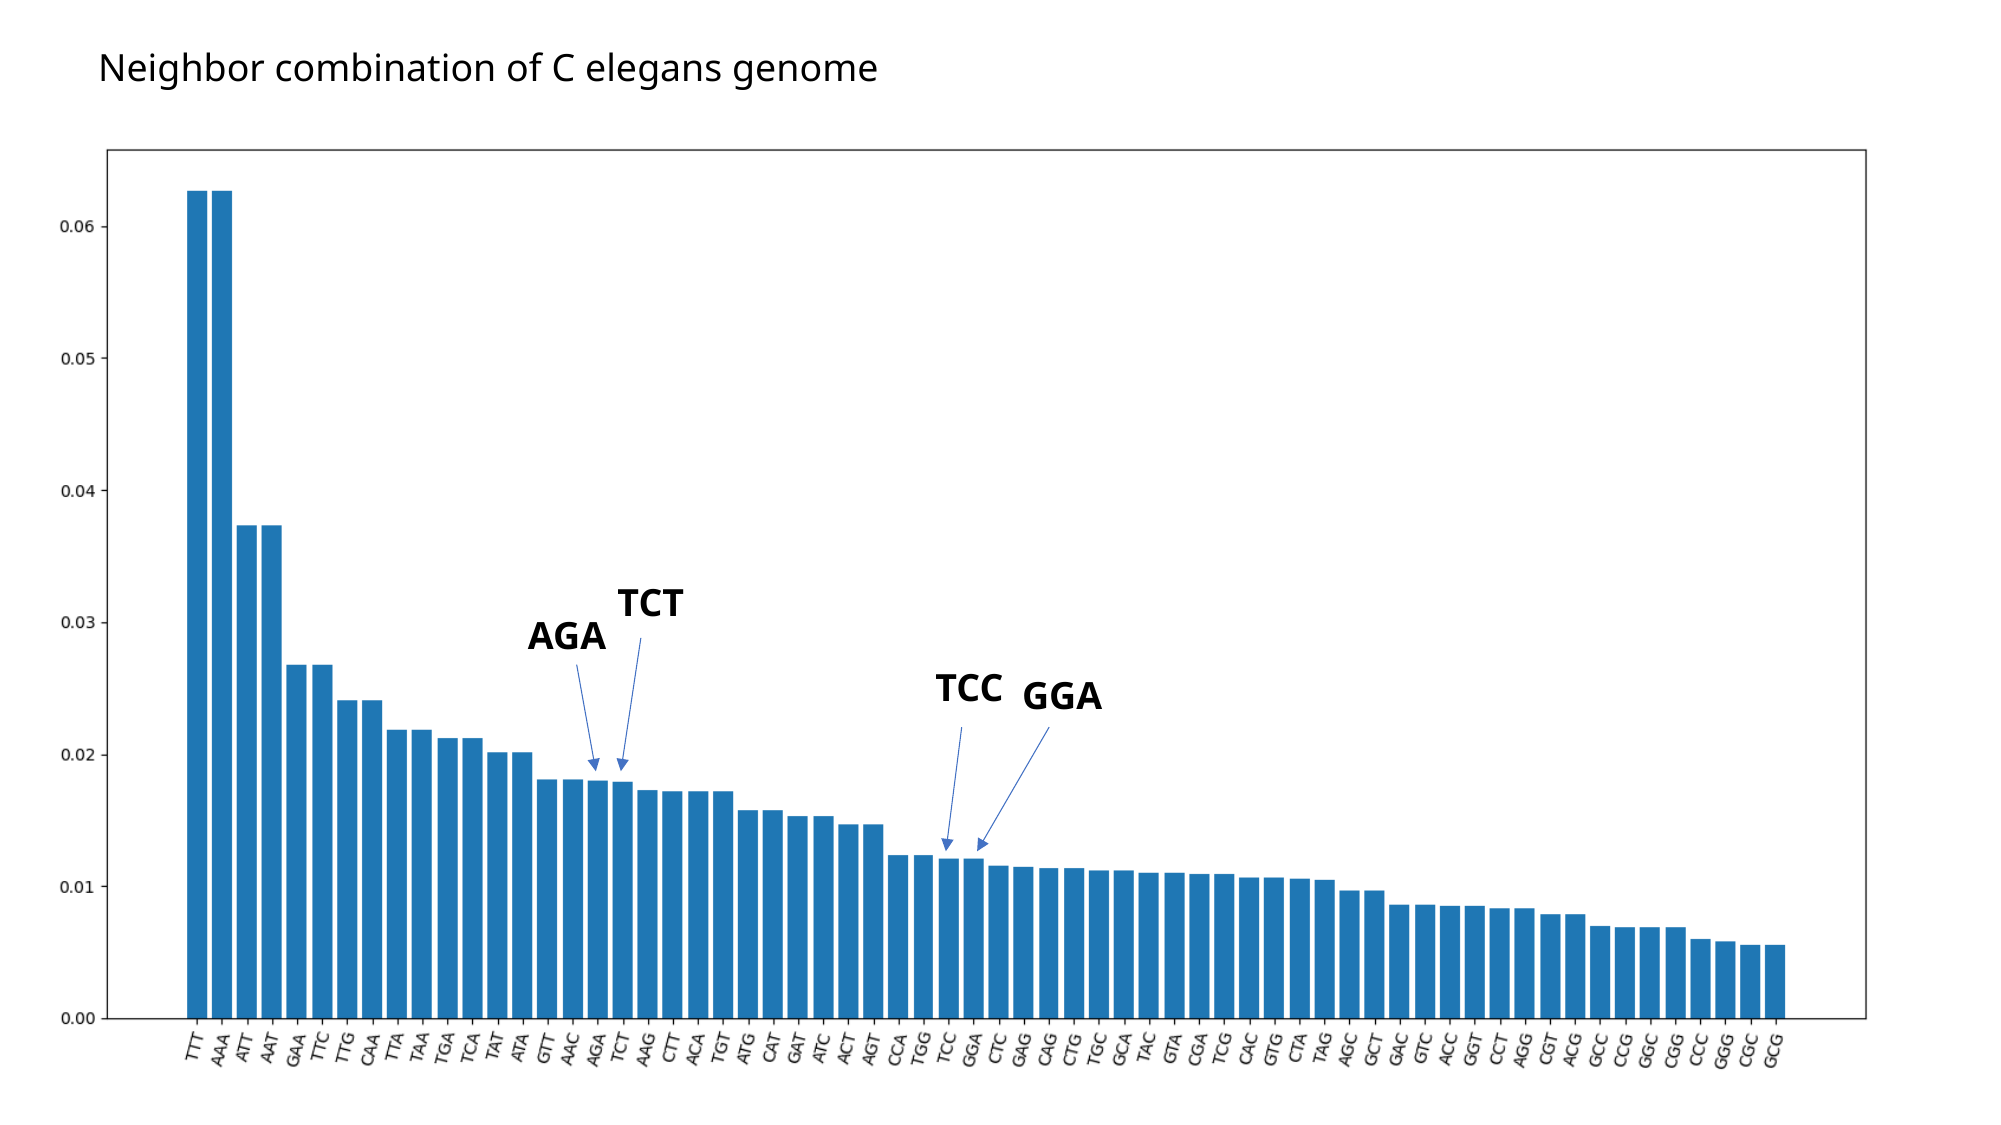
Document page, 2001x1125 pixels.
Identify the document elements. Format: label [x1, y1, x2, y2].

text_box [17, 37, 1943, 1088]
